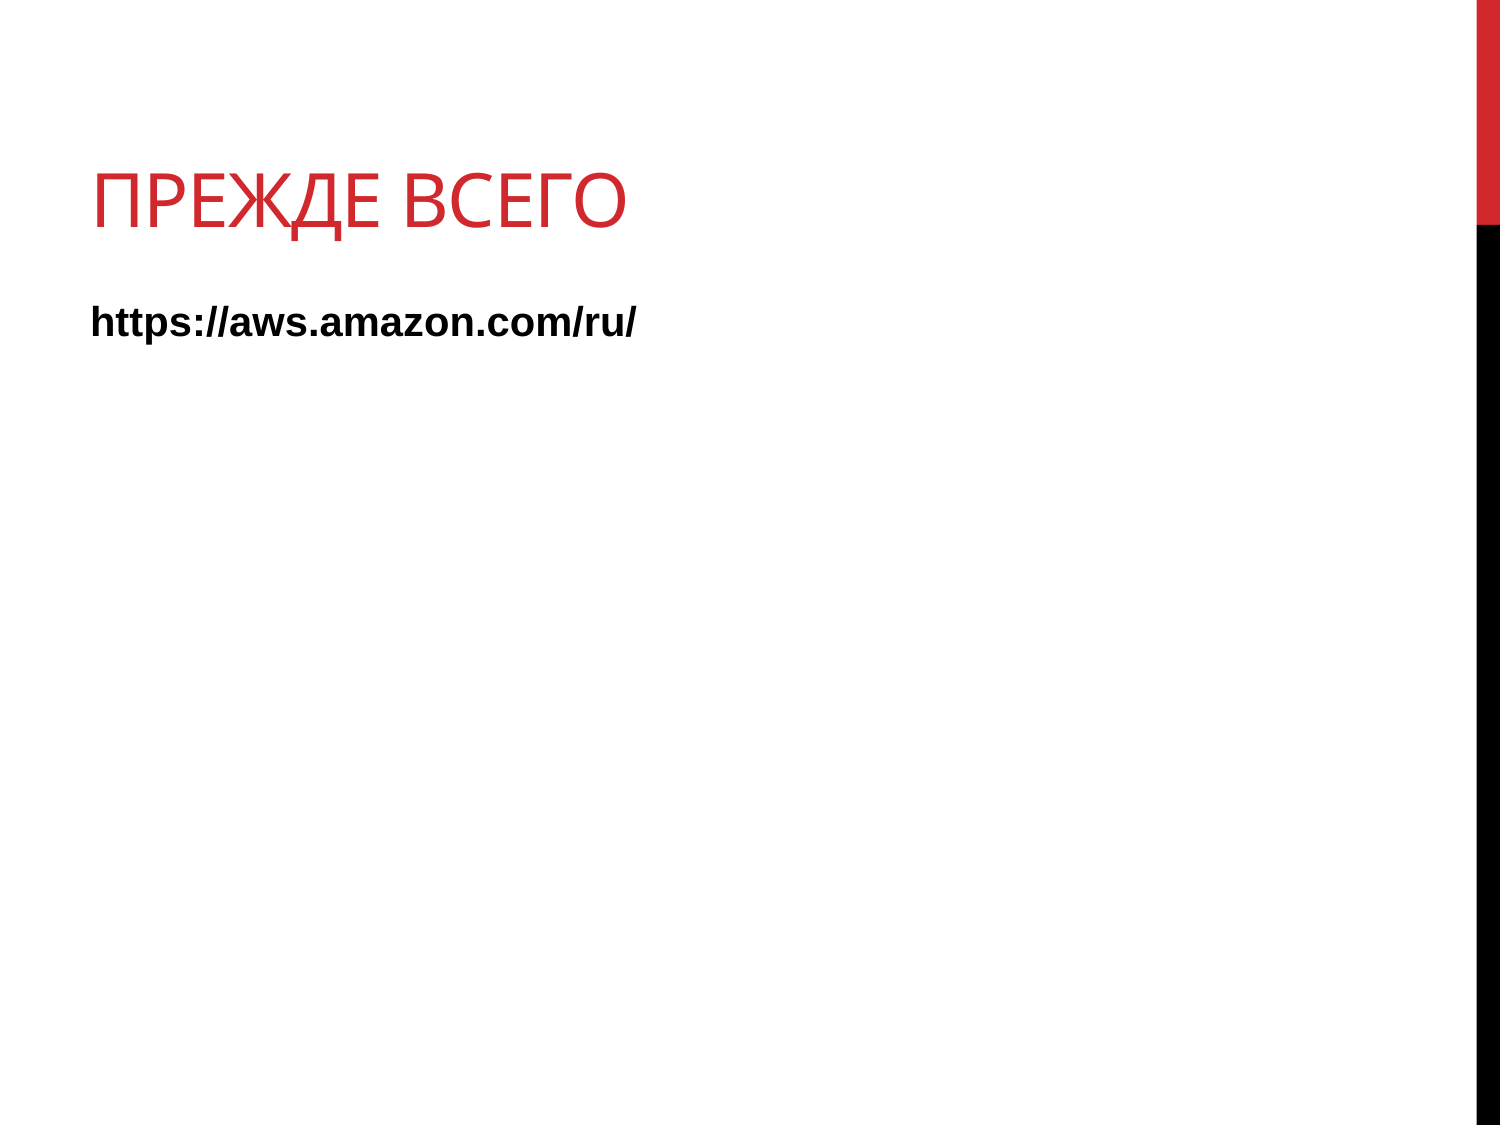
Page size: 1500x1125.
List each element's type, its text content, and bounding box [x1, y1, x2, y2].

list https://aws.amazon.com/ru/ [75, 287, 1325, 1005]
title Прежде всего [75, 25, 1025, 250]
